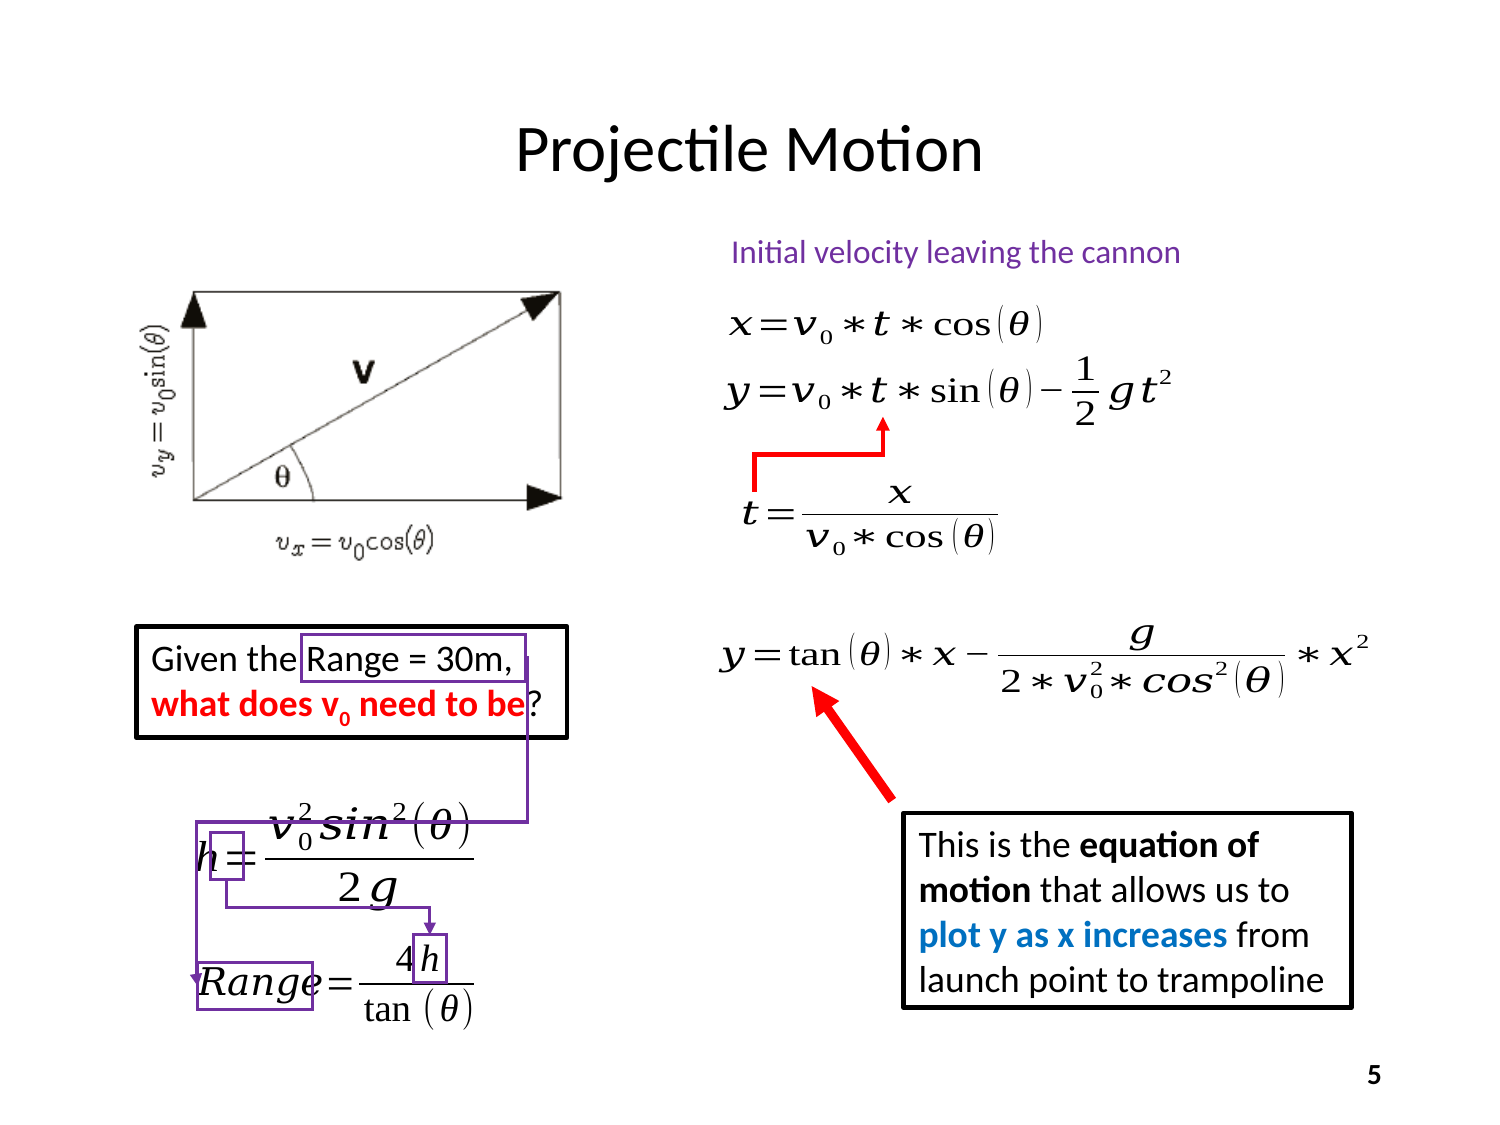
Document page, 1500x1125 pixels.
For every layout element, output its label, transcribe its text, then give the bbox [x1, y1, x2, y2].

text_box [300, 987, 356, 1009]
text_box [725, 491, 784, 547]
text_box Given the Range = 30m, what does v0 need to be? [136, 626, 567, 738]
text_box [781, 390, 857, 519]
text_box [197, 657, 526, 987]
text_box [722, 303, 1173, 434]
text_box [300, 633, 527, 657]
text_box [811, 686, 1352, 1010]
picture [132, 271, 571, 564]
text_box [197, 987, 313, 1011]
slide_number 5 [1059, 1042, 1397, 1103]
title Projectile Motion [103, 59, 1397, 241]
